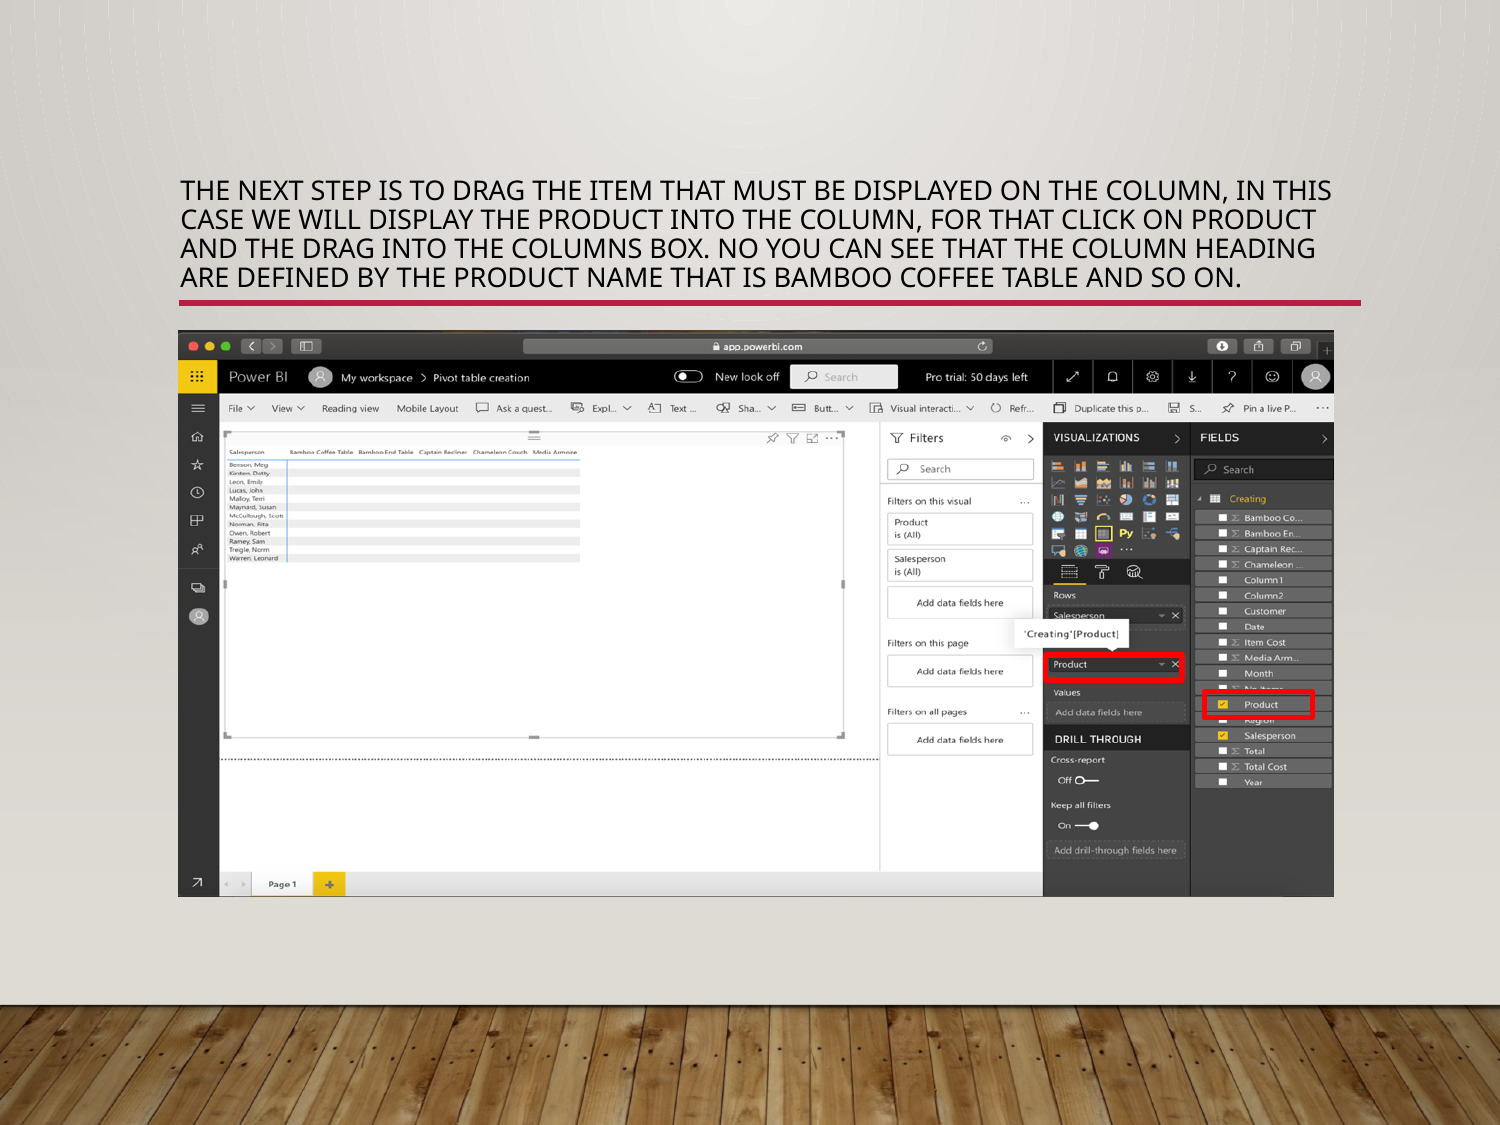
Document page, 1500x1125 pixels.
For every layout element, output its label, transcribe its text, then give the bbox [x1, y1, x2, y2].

text_box [0, 330, 1500, 1004]
picture [0, 1006, 1500, 1125]
title The next step is to drag the item that must be displayed on the column, in this case we will display the product into the column, For that click on Product and the drag into the columns box. No you can see that the column heading are defined by the product name that is bamboo coffee table and so on. [165, 169, 1347, 342]
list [178, 330, 1334, 897]
